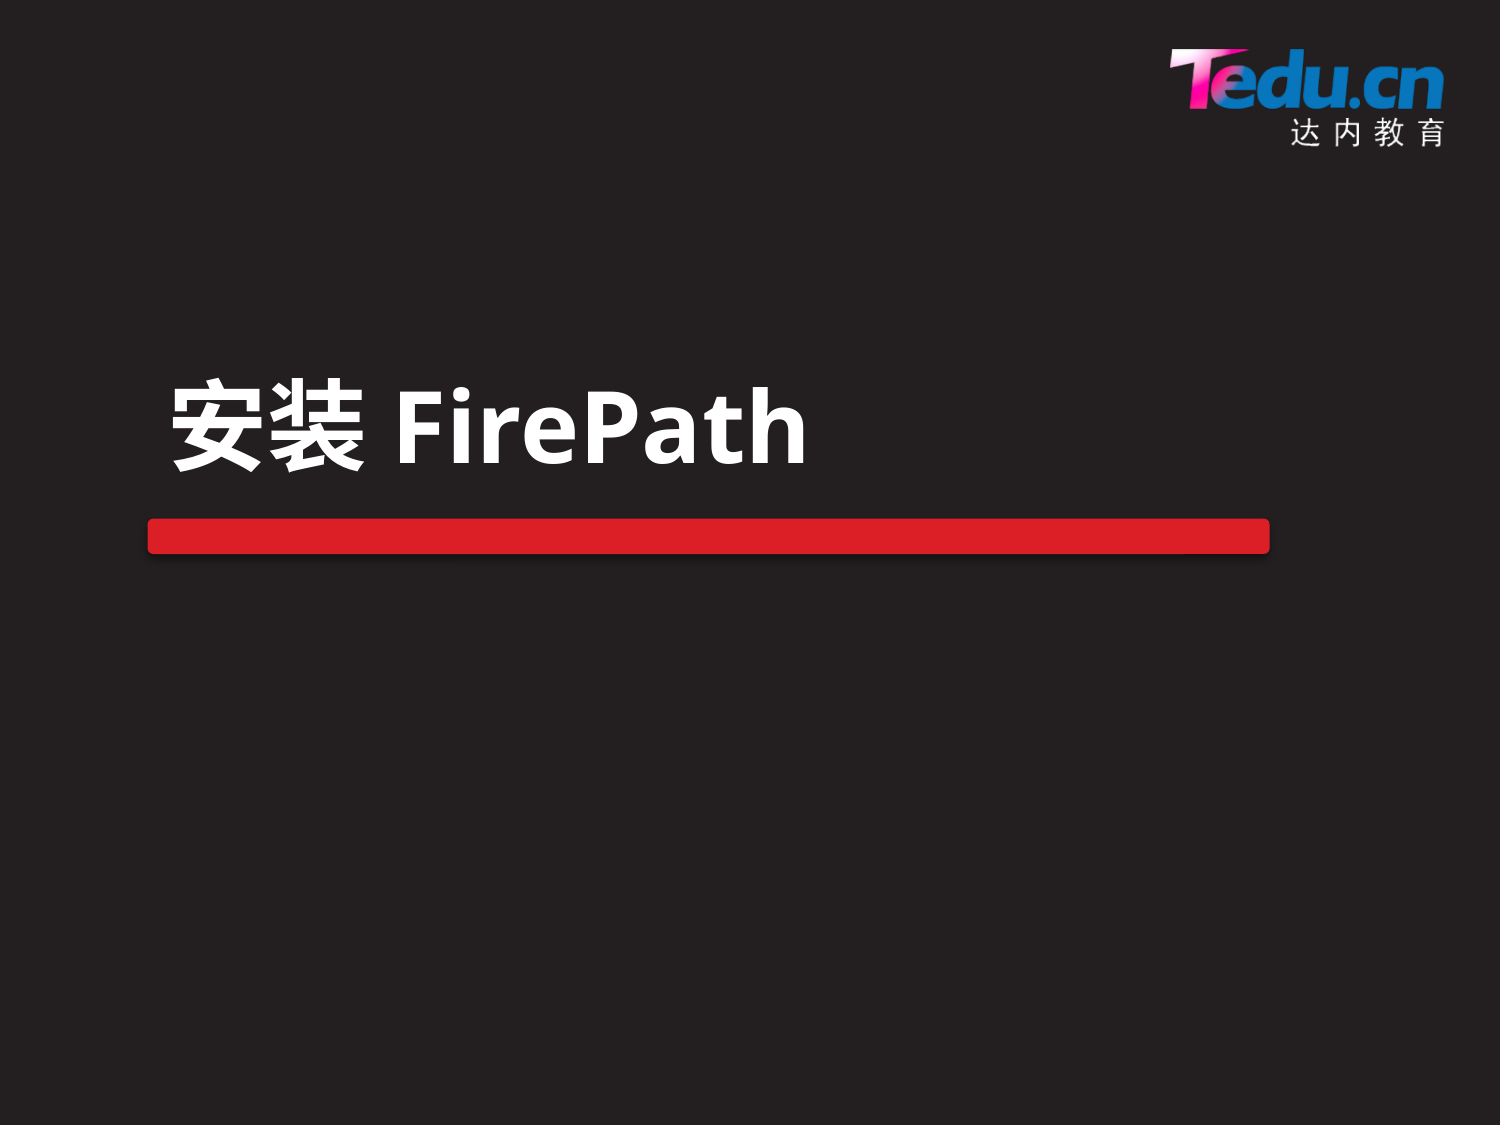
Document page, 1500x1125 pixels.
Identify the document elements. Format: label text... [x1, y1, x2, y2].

title 安装FirePath [152, 338, 1266, 510]
picture [1157, 35, 1459, 162]
